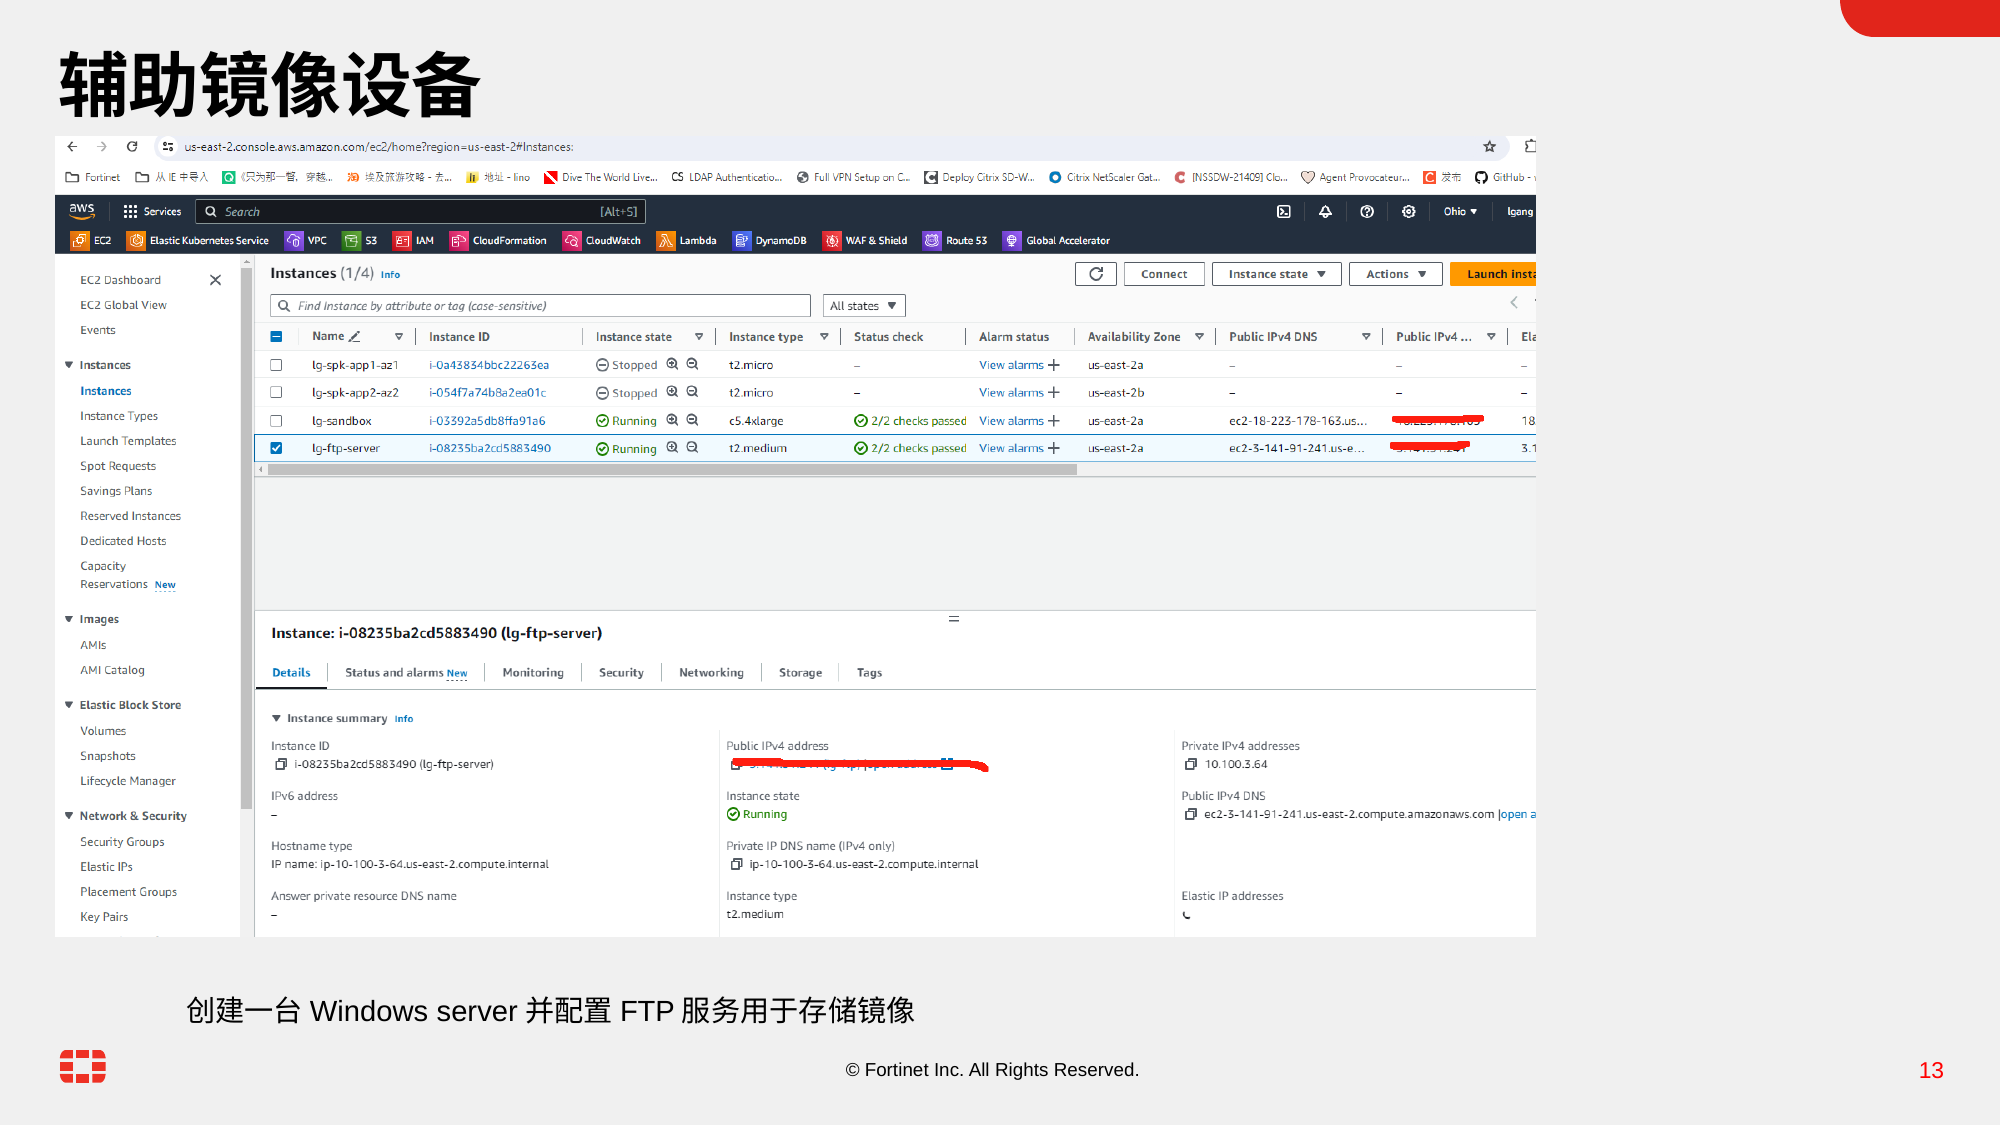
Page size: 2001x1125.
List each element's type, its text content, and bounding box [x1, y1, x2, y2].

text_box 创建一台Windows server并配置FTP服务用于存储镜像 [171, 988, 971, 1035]
title 辅助镜像设备 [43, 28, 1822, 148]
picture [55, 136, 1536, 938]
